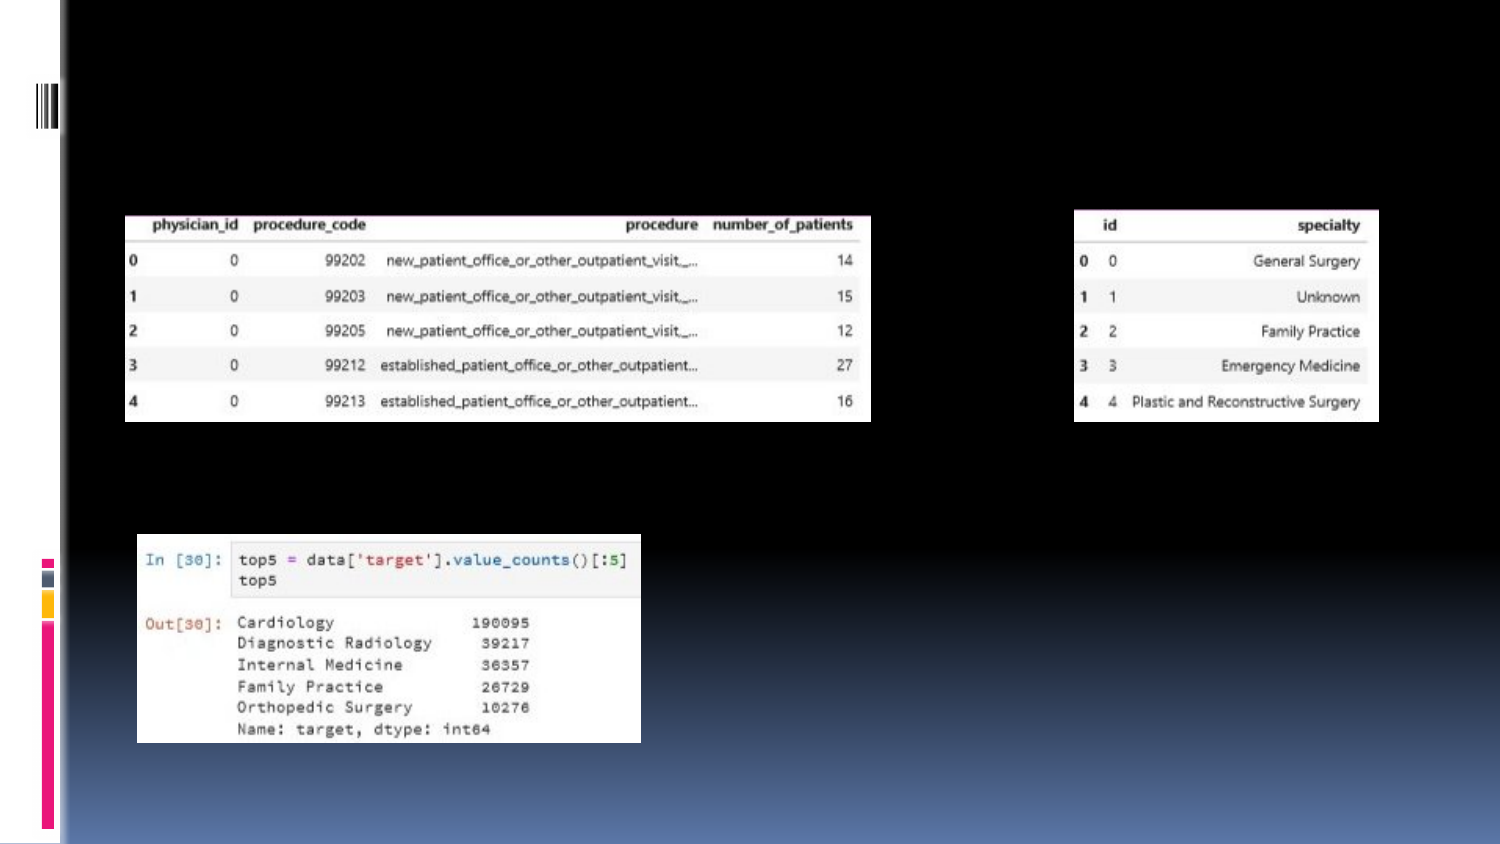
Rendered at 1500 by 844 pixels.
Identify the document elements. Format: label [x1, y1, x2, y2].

picture [136, 533, 641, 743]
picture [124, 215, 871, 423]
picture [1074, 208, 1379, 423]
